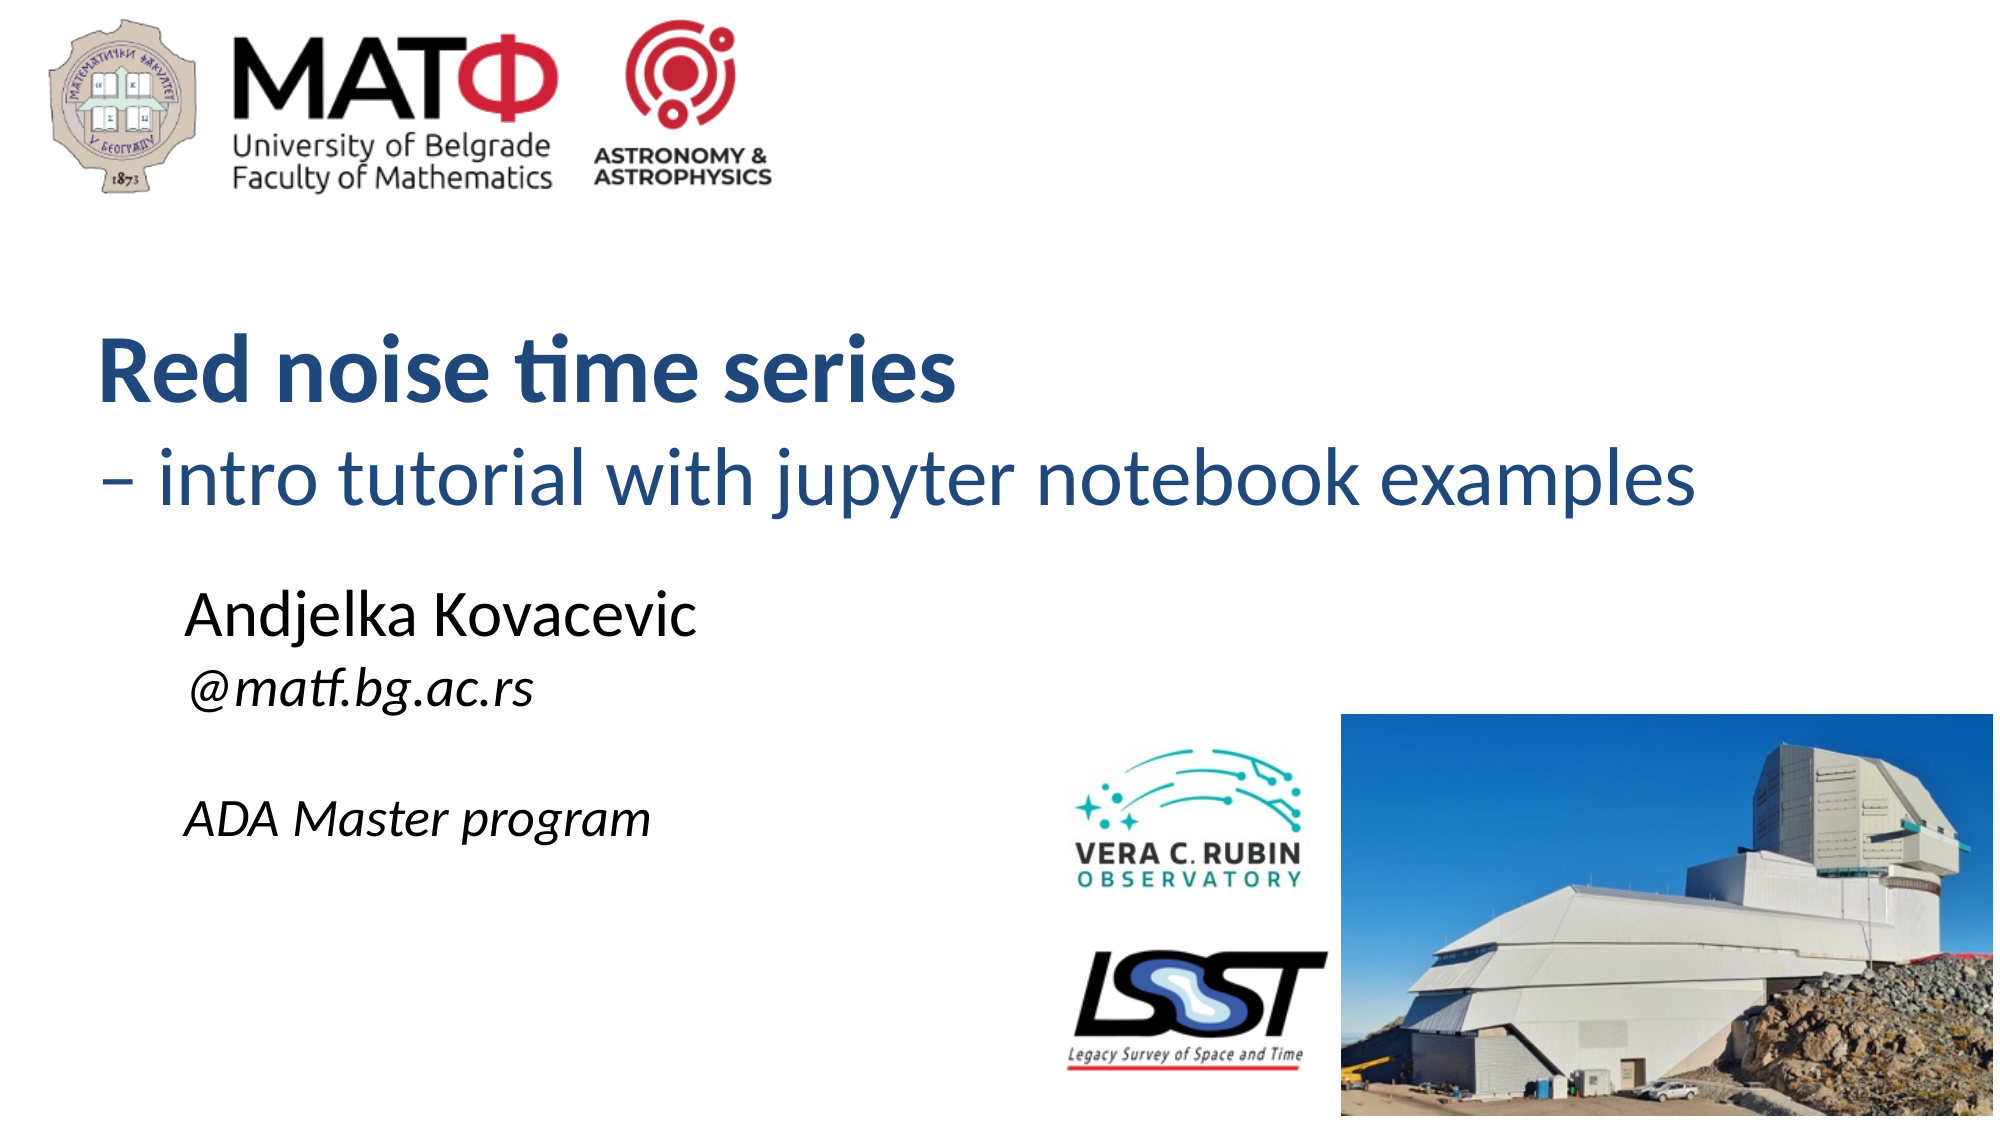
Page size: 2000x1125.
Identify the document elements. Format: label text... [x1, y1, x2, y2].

picture [1050, 714, 1993, 1116]
picture [35, 0, 810, 233]
title Red noise time series – intro tutorial with jupyter notebook examples [77, 252, 2000, 715]
text_box Andjelka Kovacevic @matf.bg.ac.rs ADA Master program [169, 562, 1158, 855]
picture [1068, 727, 1322, 915]
